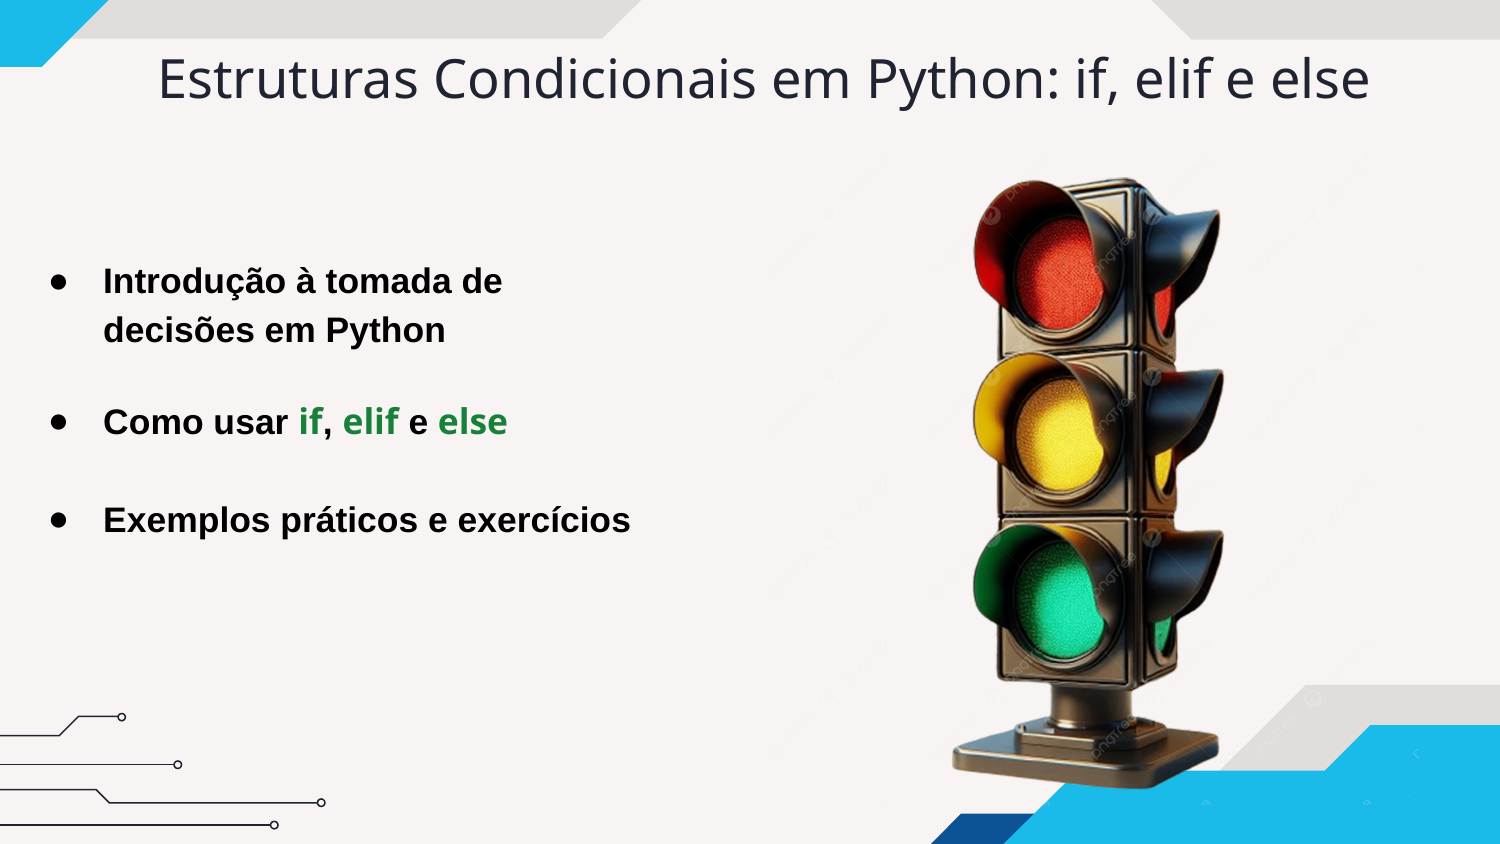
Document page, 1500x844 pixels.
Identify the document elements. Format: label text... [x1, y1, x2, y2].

subtitle Introdução à tomada de decisões em Python Como usar if, elif e else Exemplos práticos e exercícios [13, 237, 664, 583]
text_box Estruturas Condicionais em Python: if, elif e else [29, 28, 1500, 124]
picture [749, 135, 1420, 805]
